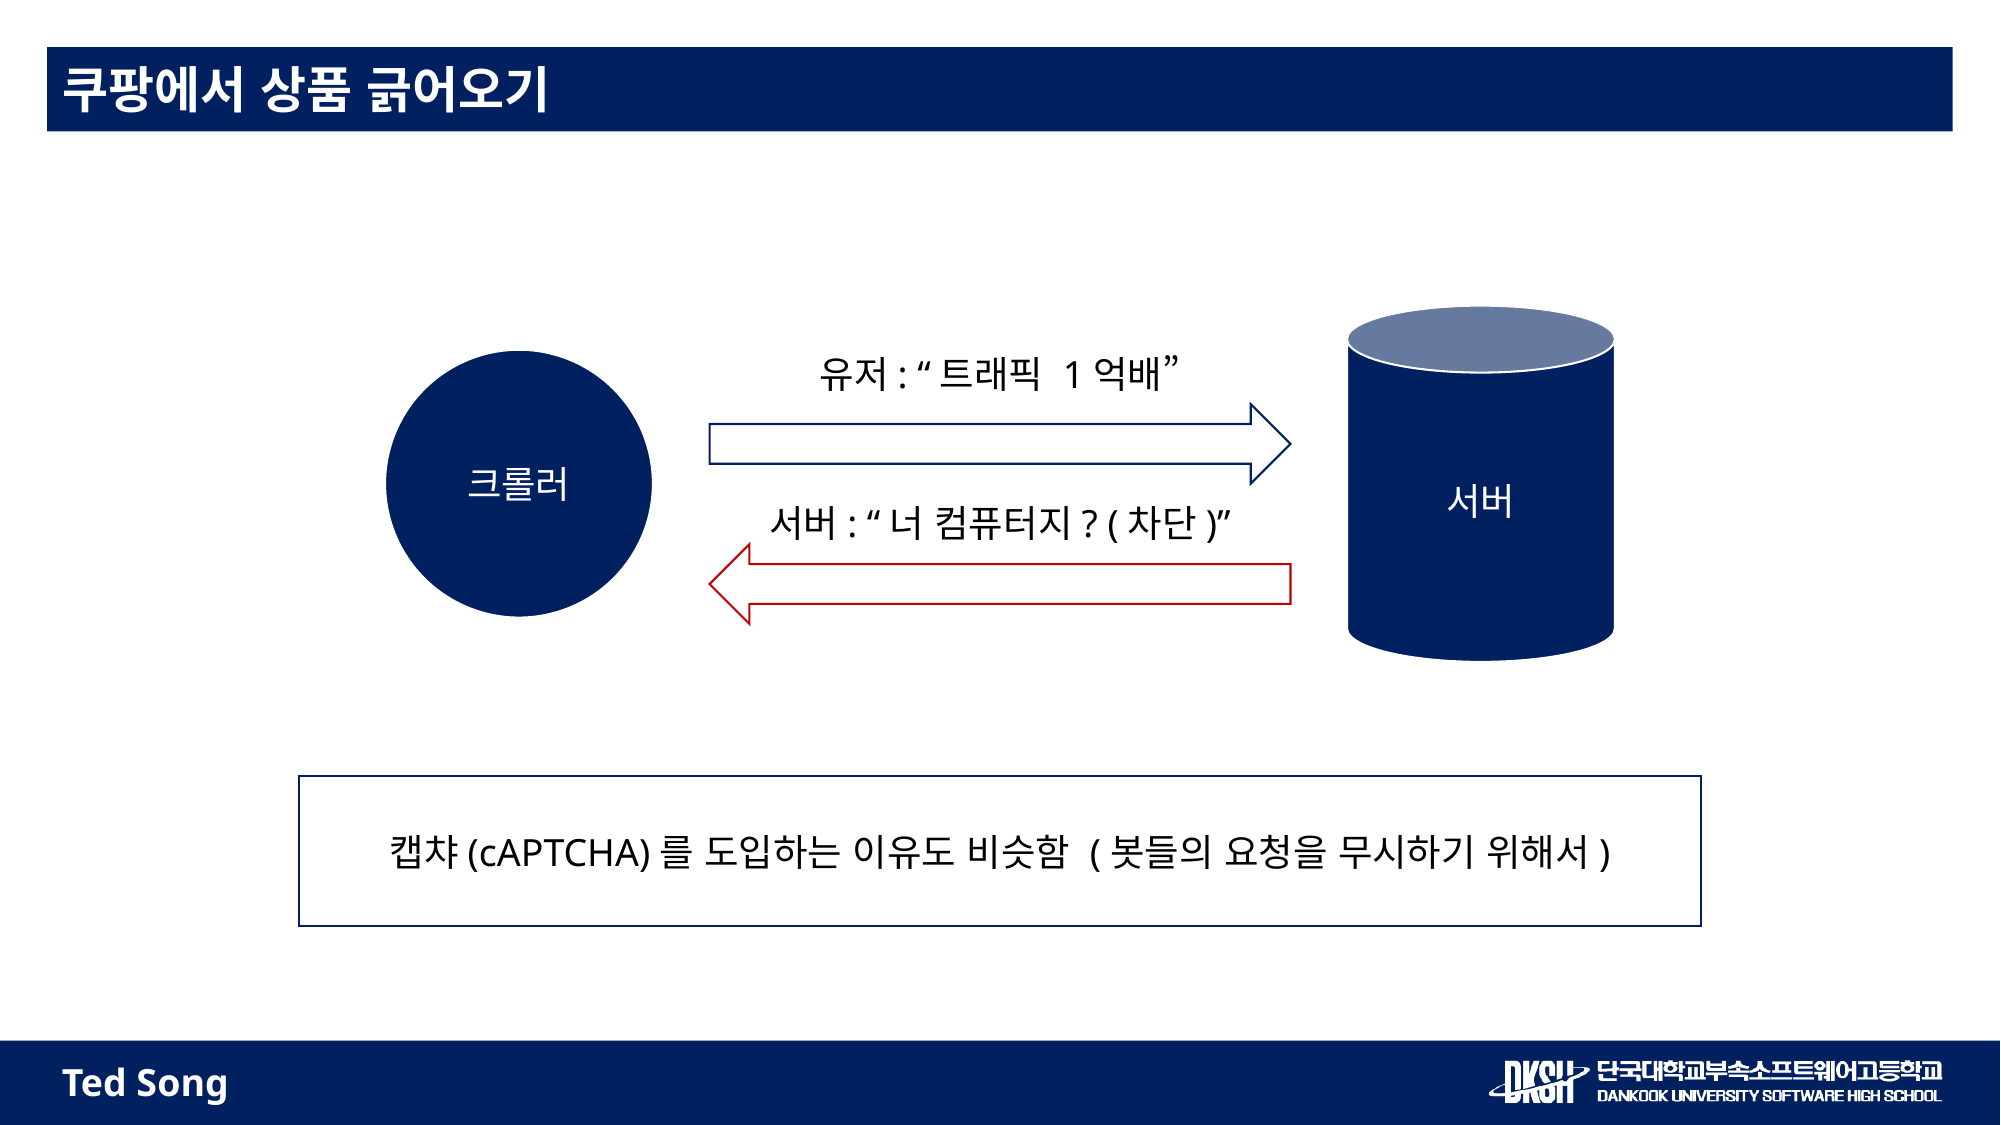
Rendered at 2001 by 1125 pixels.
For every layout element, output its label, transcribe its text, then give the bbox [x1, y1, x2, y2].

text_box 쿠팡에서 상품 긁어오기 [47, 51, 566, 127]
text_box 캡챠(cAPTCHA)를 도입하는 이유도 비슷함 (봇들의 요청을 무시하기 위해서) [298, 775, 1702, 927]
text_box [46, 46, 1954, 132]
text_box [0, 1040, 2000, 1125]
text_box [385, 305, 1615, 662]
